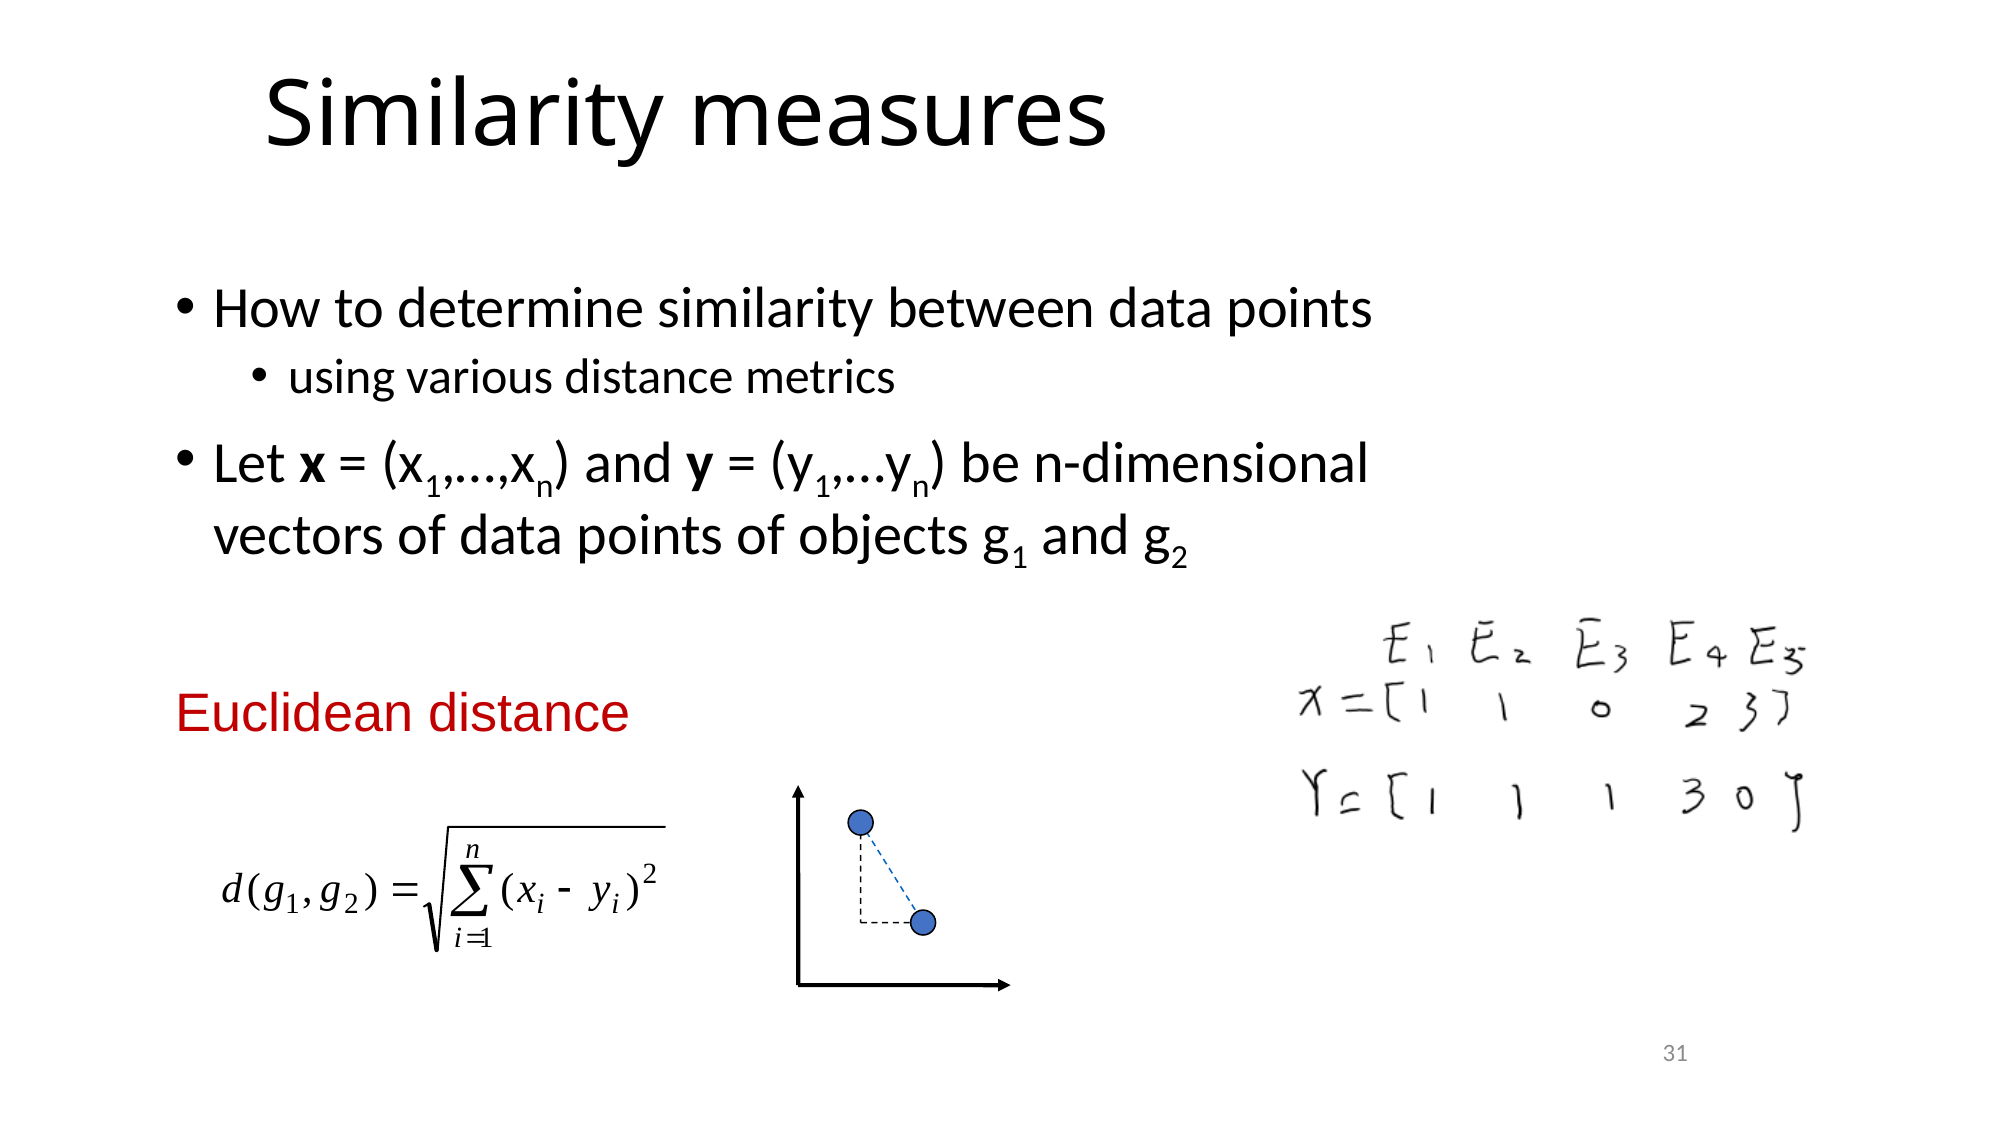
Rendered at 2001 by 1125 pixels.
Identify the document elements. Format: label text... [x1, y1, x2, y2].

picture [1263, 592, 1827, 866]
text_box [798, 978, 1011, 992]
text_box [910, 910, 936, 936]
slide_number 31 [1526, 1000, 1704, 1103]
text_box [848, 810, 874, 836]
list How to determine similarity between data points using various distance metrics Let x = (x1,…,xn) and y = (y1,…yn) be n-dimensional vectors of data points of objects g1 and g2 [160, 269, 1436, 670]
text_box [791, 785, 805, 984]
text_box Euclidean distance [160, 670, 1523, 1001]
title Similarity measures [249, 0, 1750, 233]
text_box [213, 814, 677, 962]
